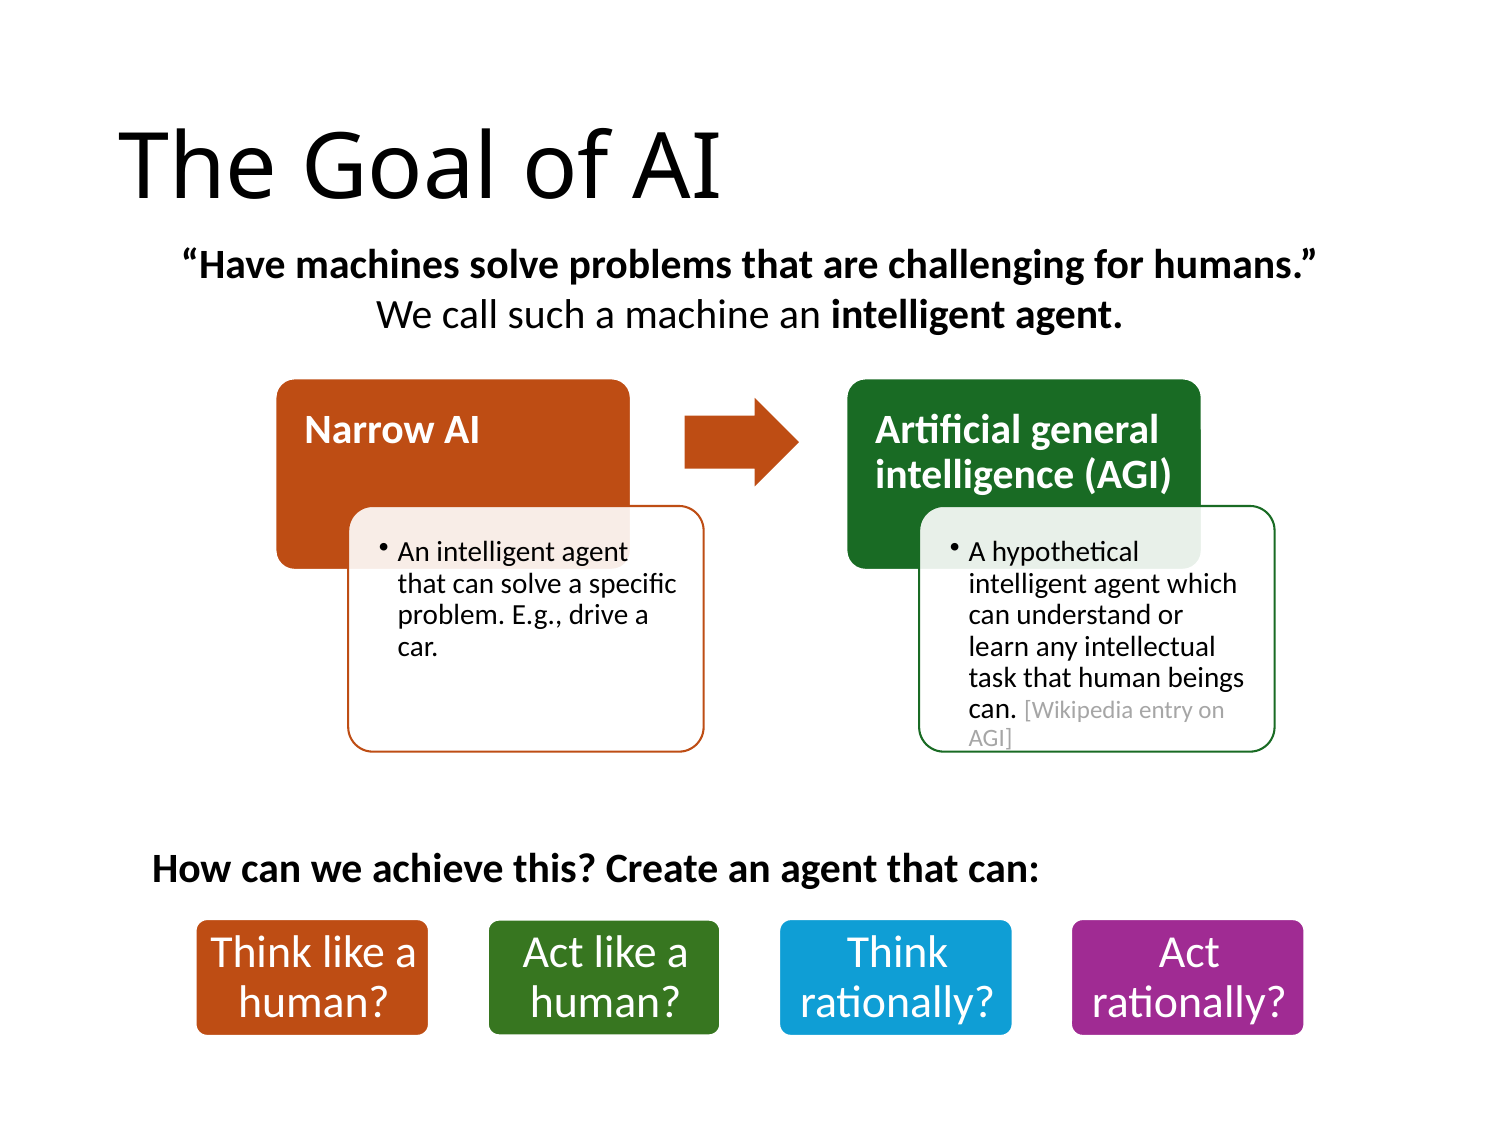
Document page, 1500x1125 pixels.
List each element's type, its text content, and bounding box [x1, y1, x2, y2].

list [195, 841, 1305, 1114]
text_box “Have machines solve problems that are challenging for humans.” We call such a machine an intelligent agent. [95, 229, 1405, 394]
title The Goal of AI [103, 59, 1397, 229]
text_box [274, 377, 1275, 753]
text_box How can we achieve this? Create an agent that can: [137, 833, 1447, 899]
